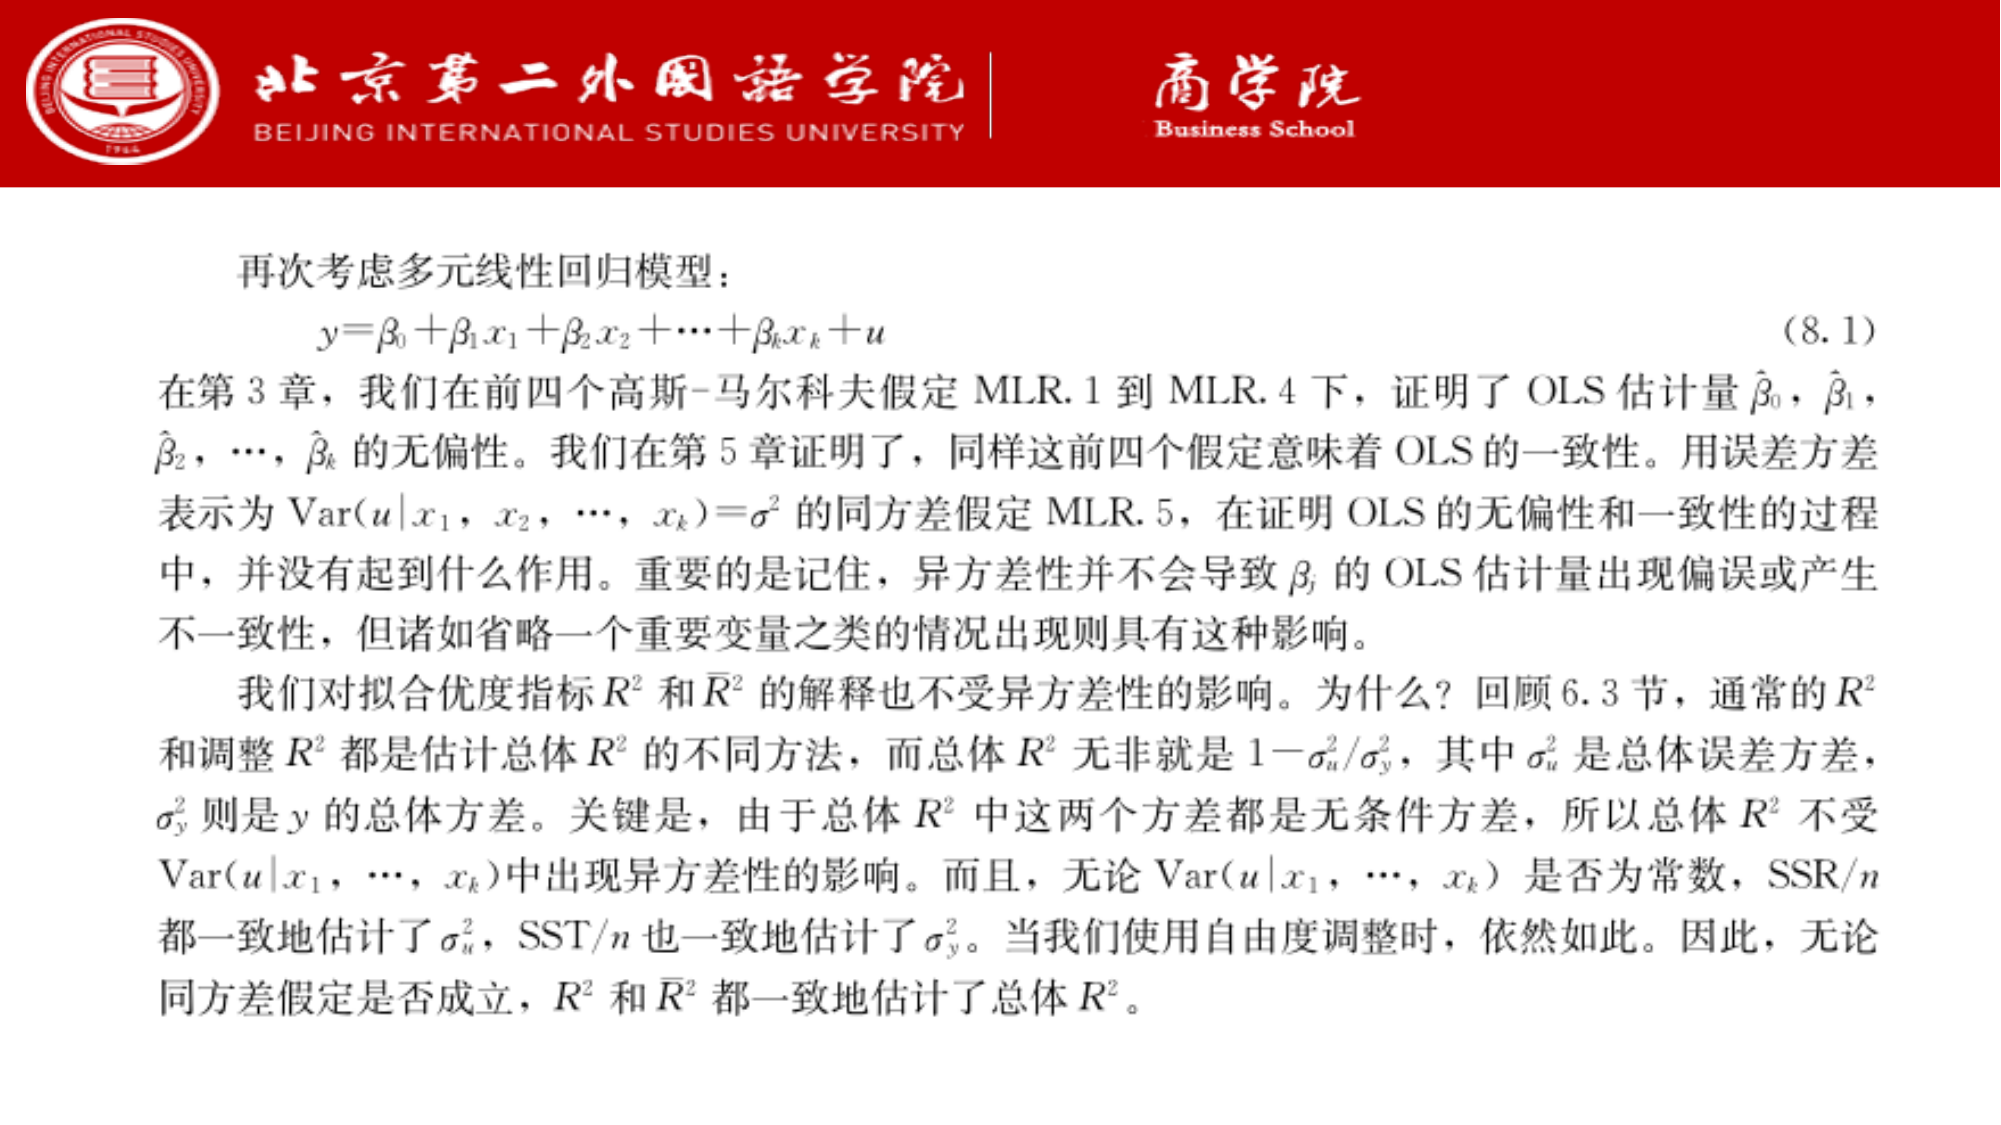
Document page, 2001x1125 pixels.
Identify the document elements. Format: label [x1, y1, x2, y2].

picture [125, 231, 1915, 1035]
picture [26, 18, 1693, 165]
